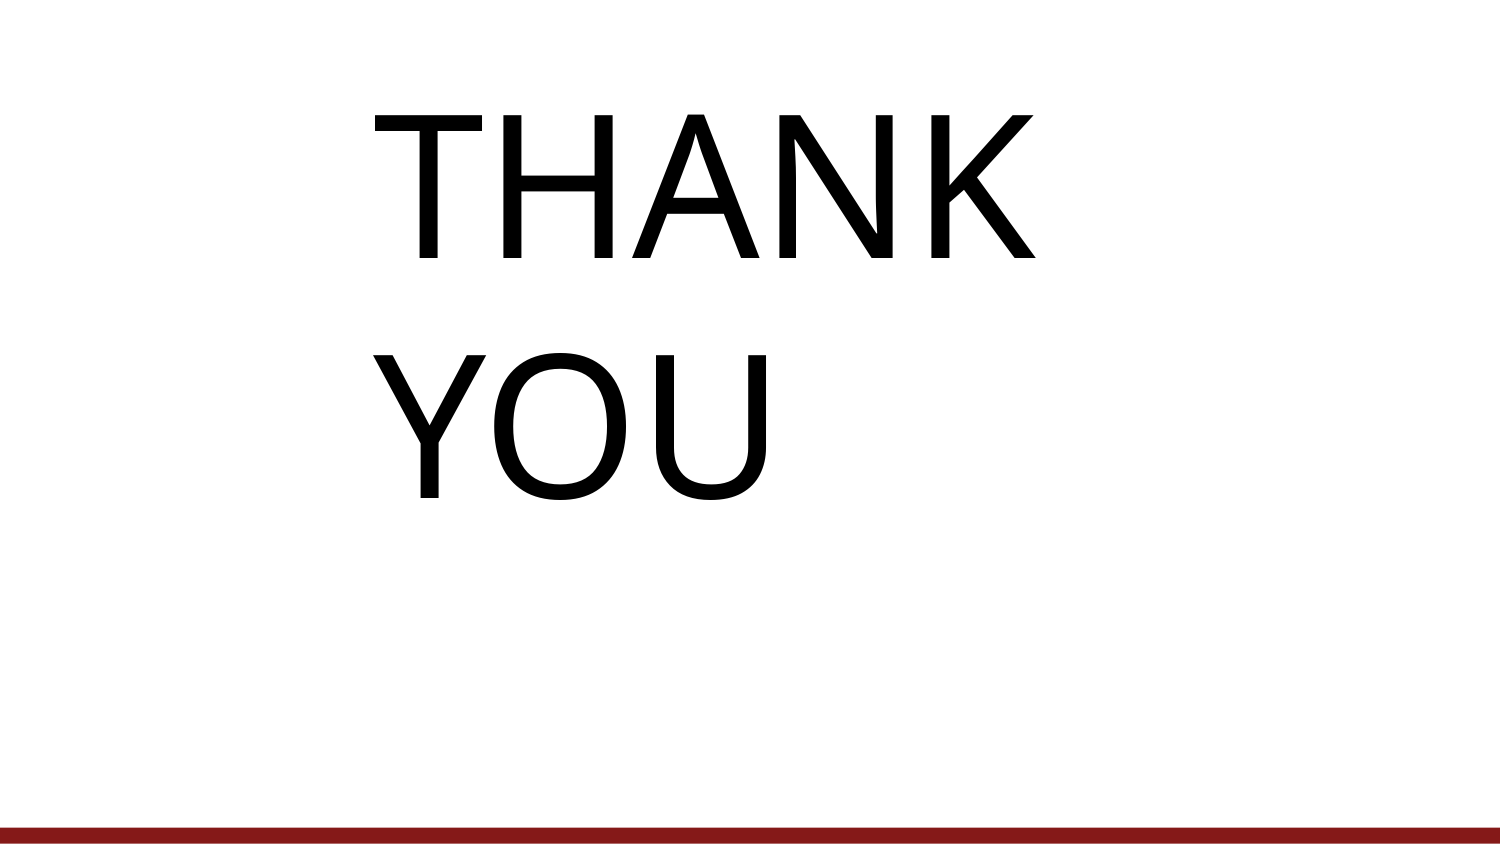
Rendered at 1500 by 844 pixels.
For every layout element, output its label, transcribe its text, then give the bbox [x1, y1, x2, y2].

title THANK YOU [358, 290, 1142, 554]
